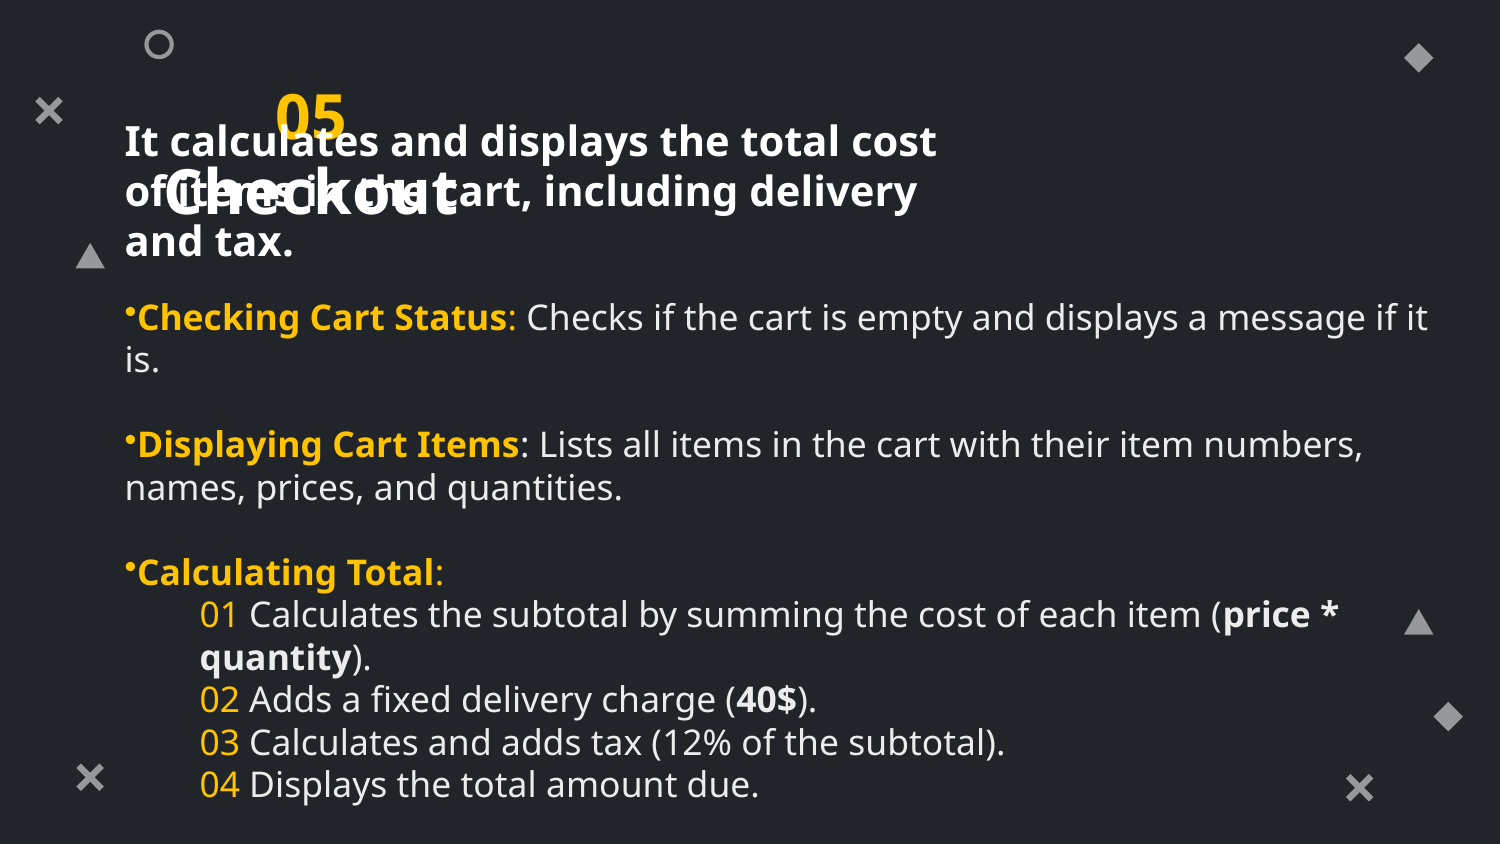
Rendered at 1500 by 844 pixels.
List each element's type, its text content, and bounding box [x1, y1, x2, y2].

text_box Checking Cart Status: Checks if the cart is empty and displays a message if it is. Displaying Cart Items: Lists all items in the cart with their item numbers, names, prices, and quantities. Calculating Total: 01 Calculates the subtotal by summing the cost of each item (price * quantity). 02 Adds a fixed delivery charge (40$). 03 Calculates and adds tax (12% of the subtotal). 04 Displays the total amount due. [109, 279, 1469, 782]
text_box It calculates and displays the total cost of items in the cart, including delivery and tax. [109, 159, 970, 279]
title 05 Checkout [109, 61, 514, 159]
